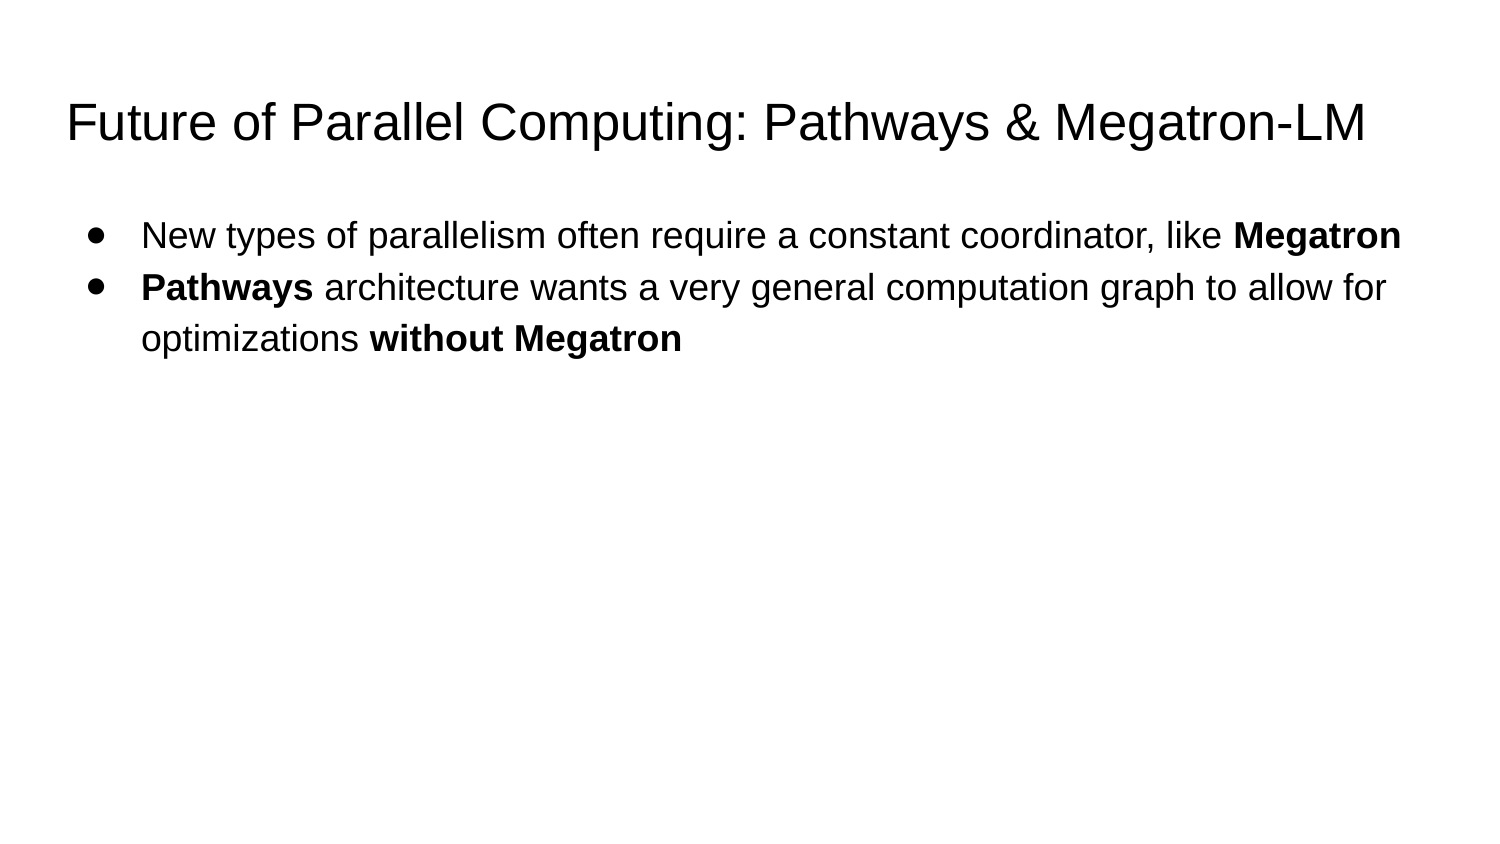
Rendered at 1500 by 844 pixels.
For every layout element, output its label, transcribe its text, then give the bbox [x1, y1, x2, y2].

title Future of Parallel Computing: Pathways & Megatron-LM [51, 72, 1449, 167]
list New types of parallelism often require a constant coordinator, like Megatron Pathways architecture wants a very general computation graph to allow for optimizations without Megatron [51, 189, 1449, 750]
